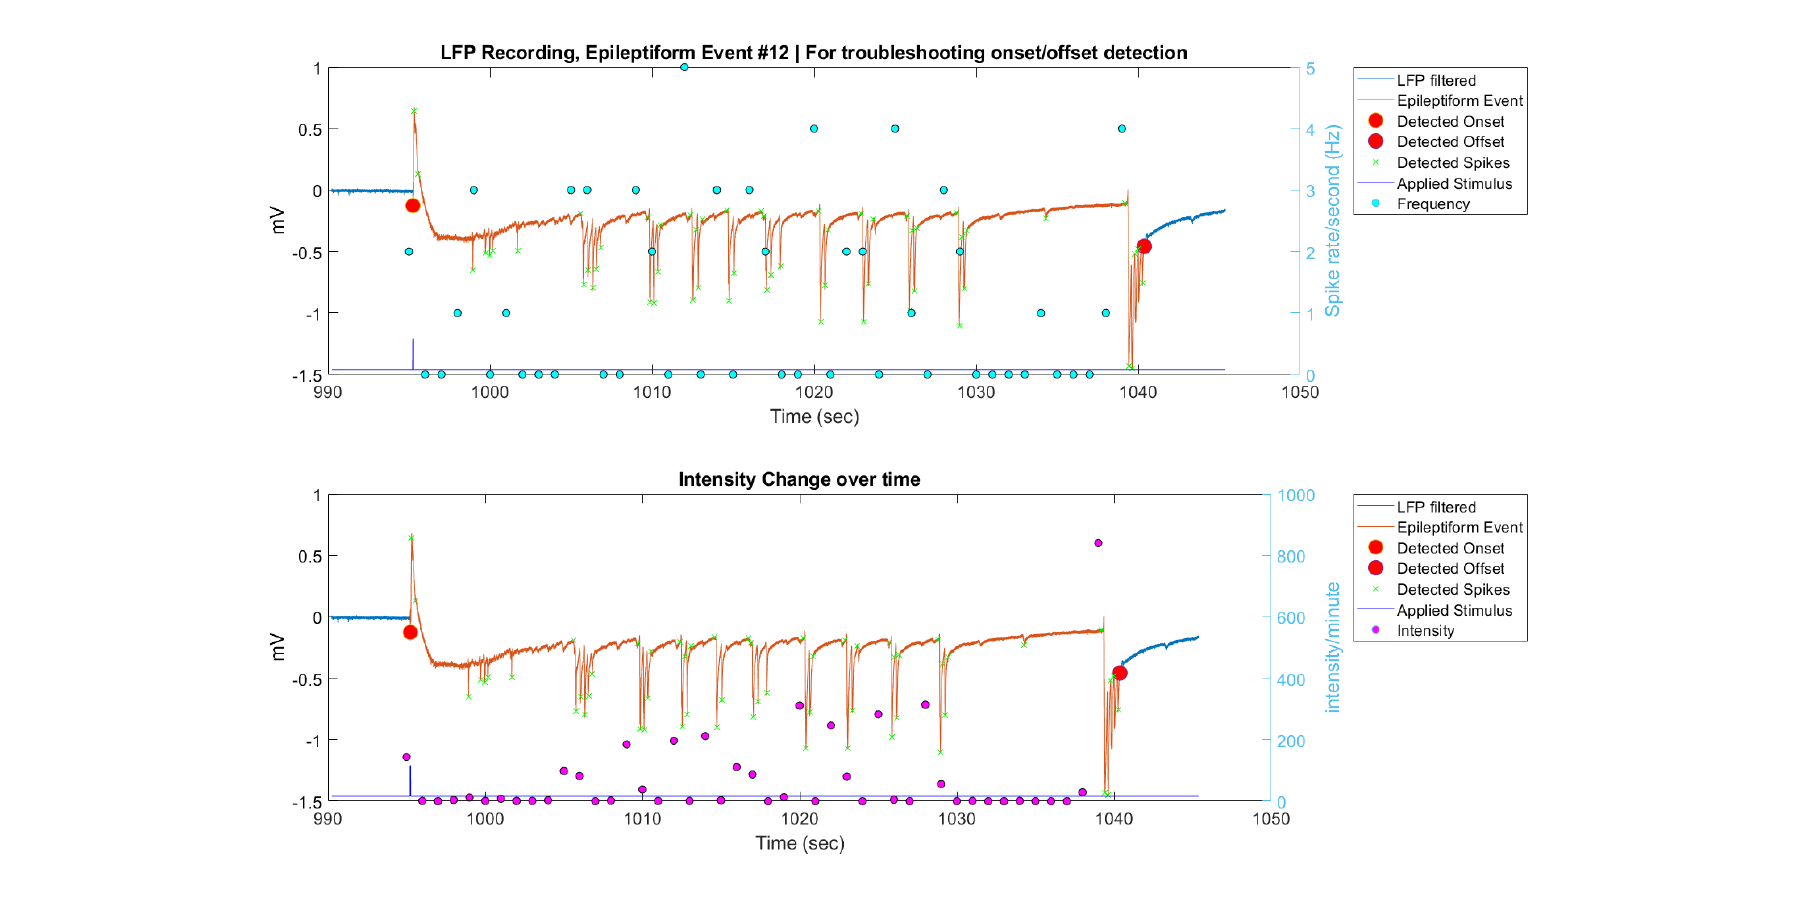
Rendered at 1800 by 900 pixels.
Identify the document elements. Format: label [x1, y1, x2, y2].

picture [126, 0, 1674, 900]
